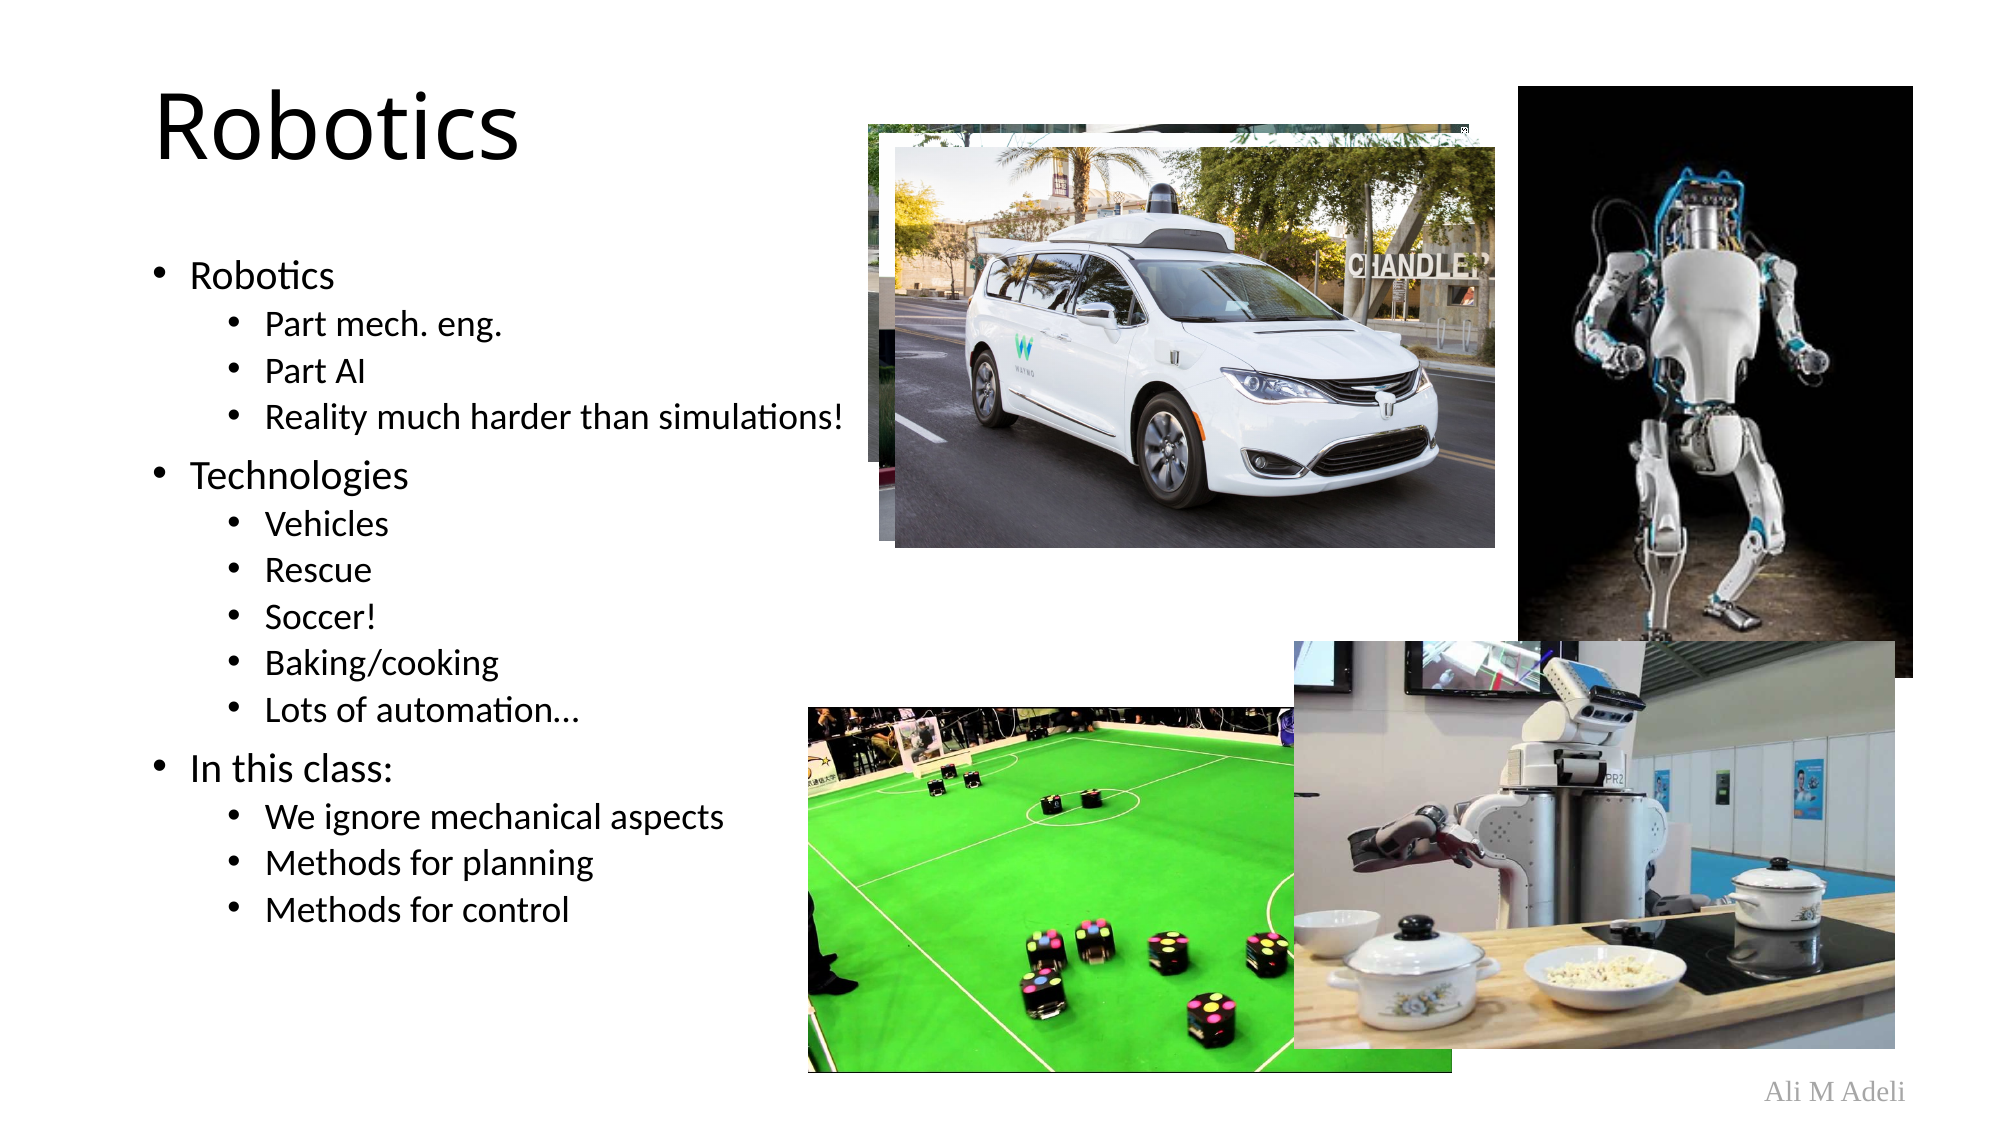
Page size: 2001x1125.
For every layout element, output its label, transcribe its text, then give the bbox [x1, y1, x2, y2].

title Robotics [137, 59, 1863, 201]
list Robotics Part mech. eng. Part AI Reality much harder than simulations! Technologies Vehicles Rescue Soccer! Baking/cooking Lots of automation… In this class: We ignore mechanical aspects Methods for planning Methods for control [137, 249, 1518, 1014]
picture [868, 124, 1495, 548]
picture [808, 86, 1913, 1073]
